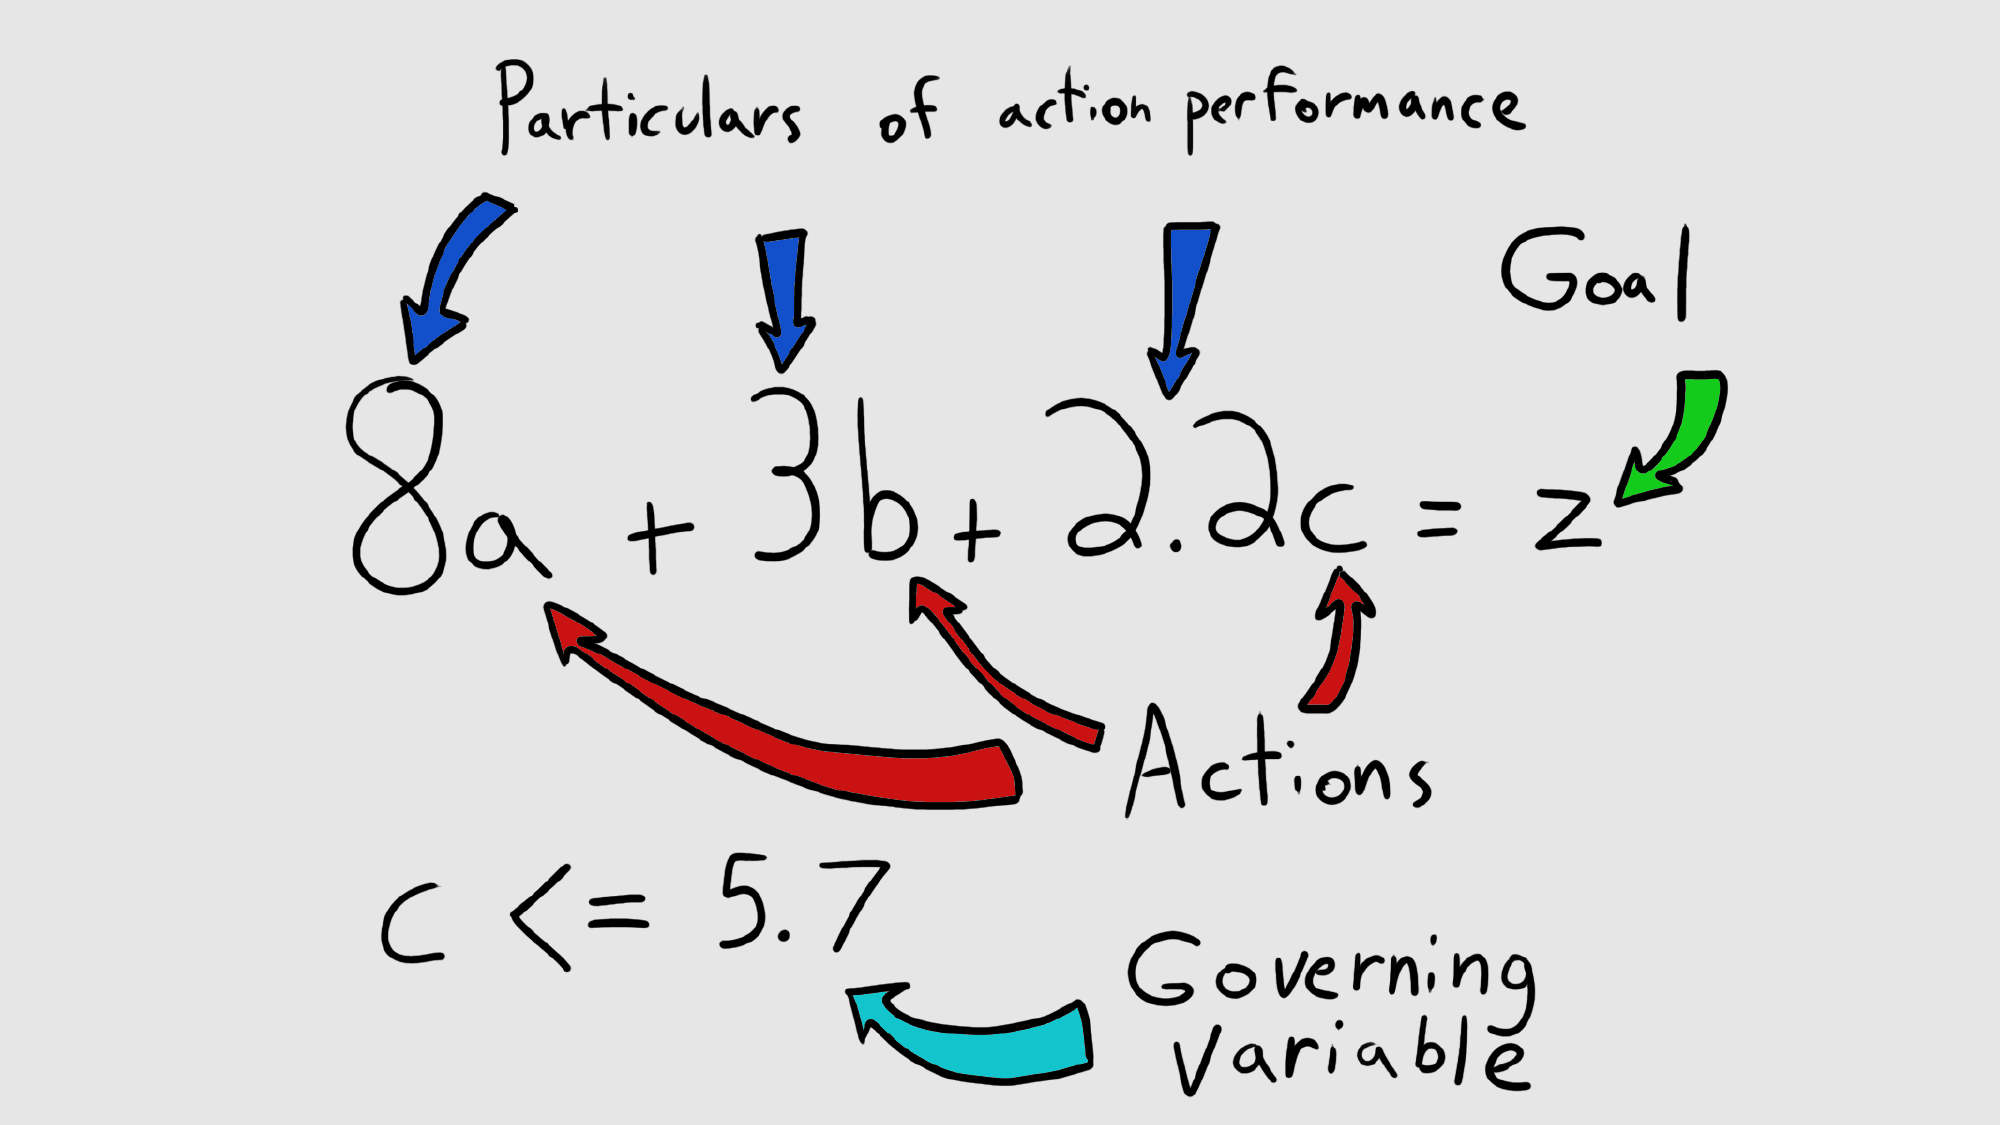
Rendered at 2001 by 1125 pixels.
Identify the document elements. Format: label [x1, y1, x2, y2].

picture [203, 0, 1797, 1125]
